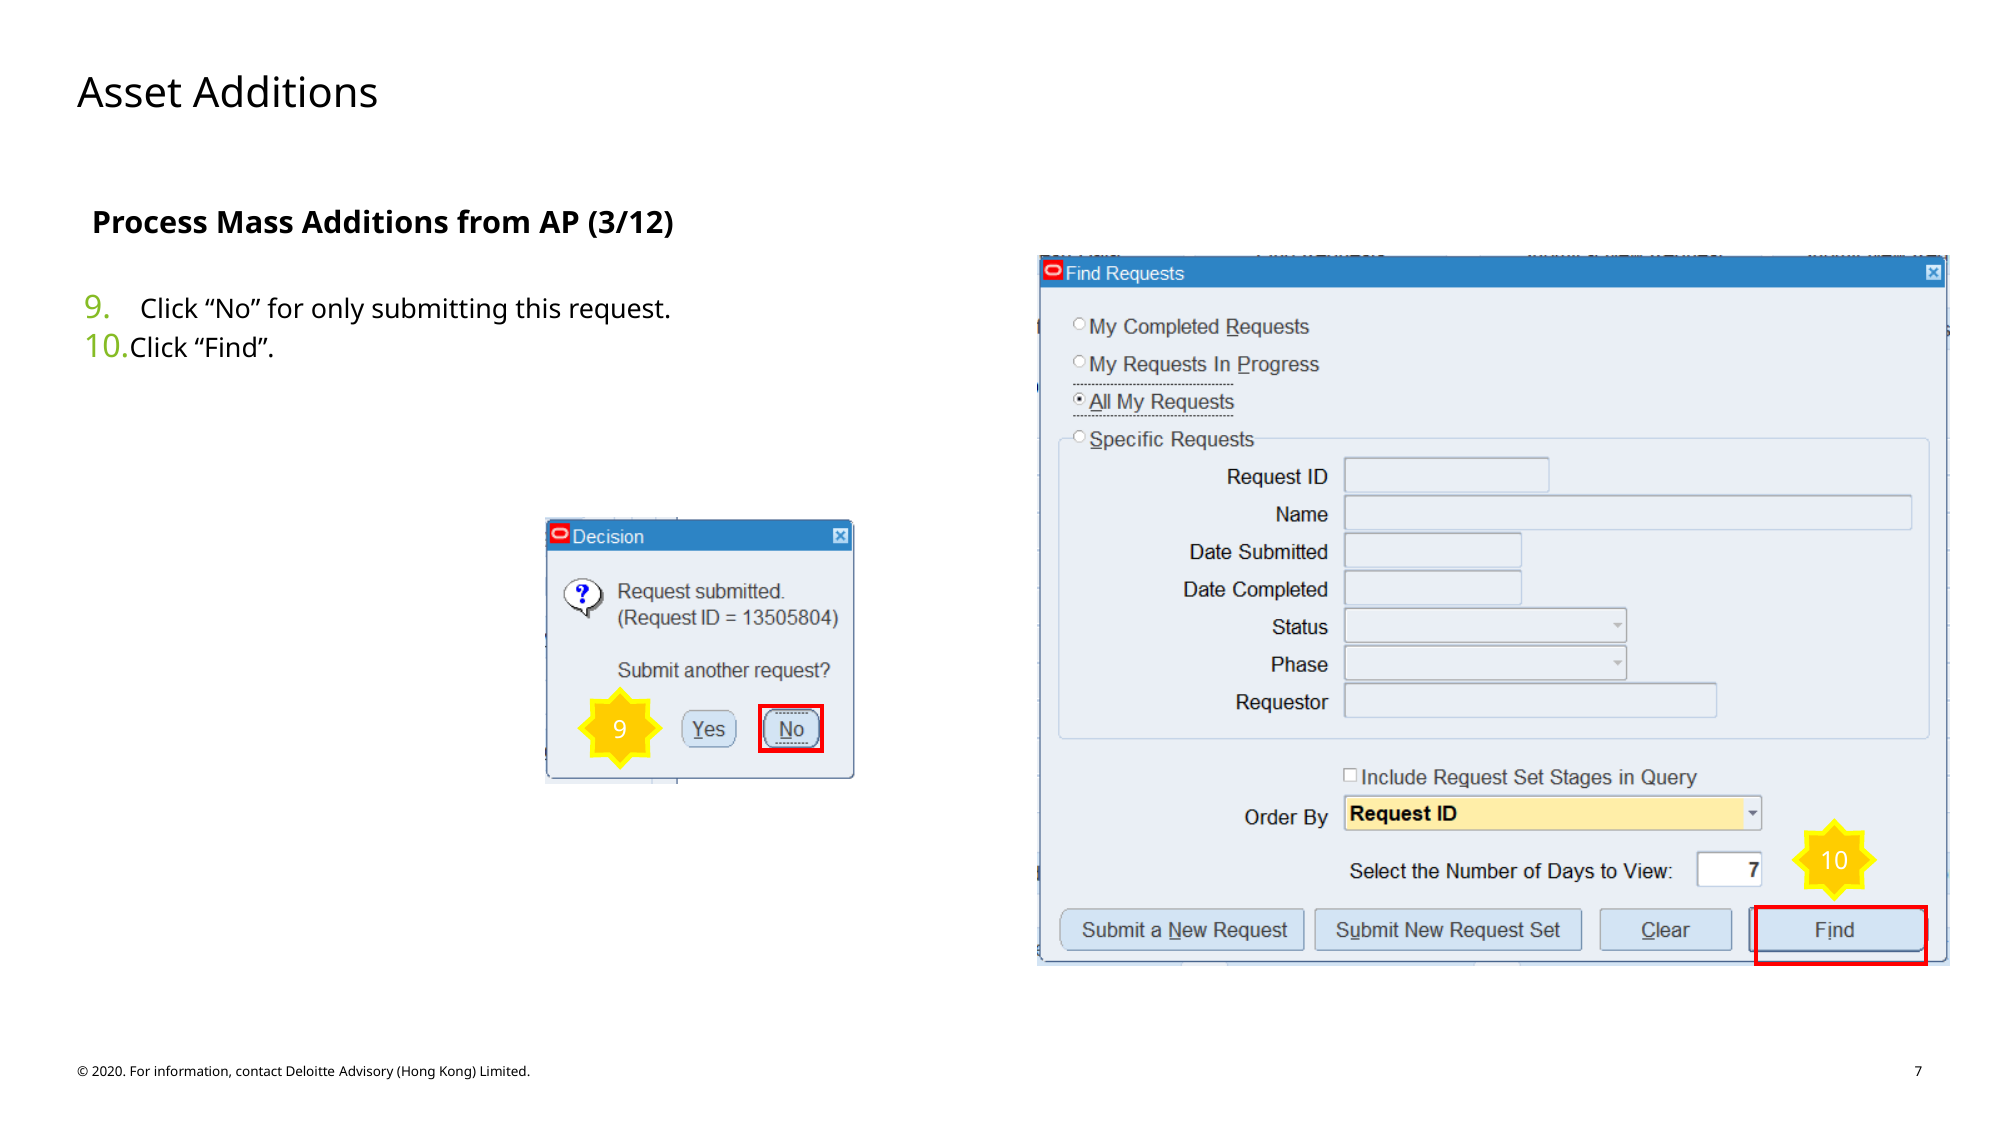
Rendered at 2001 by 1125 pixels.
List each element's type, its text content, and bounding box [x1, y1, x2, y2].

picture [1037, 255, 1951, 966]
picture [545, 516, 857, 784]
text_box Process Mass Additions from AP (3/12) [77, 195, 885, 282]
title Asset Additions [77, 66, 1923, 121]
text_box Click “No” for only submitting this request. Click “Find”. [77, 245, 970, 955]
